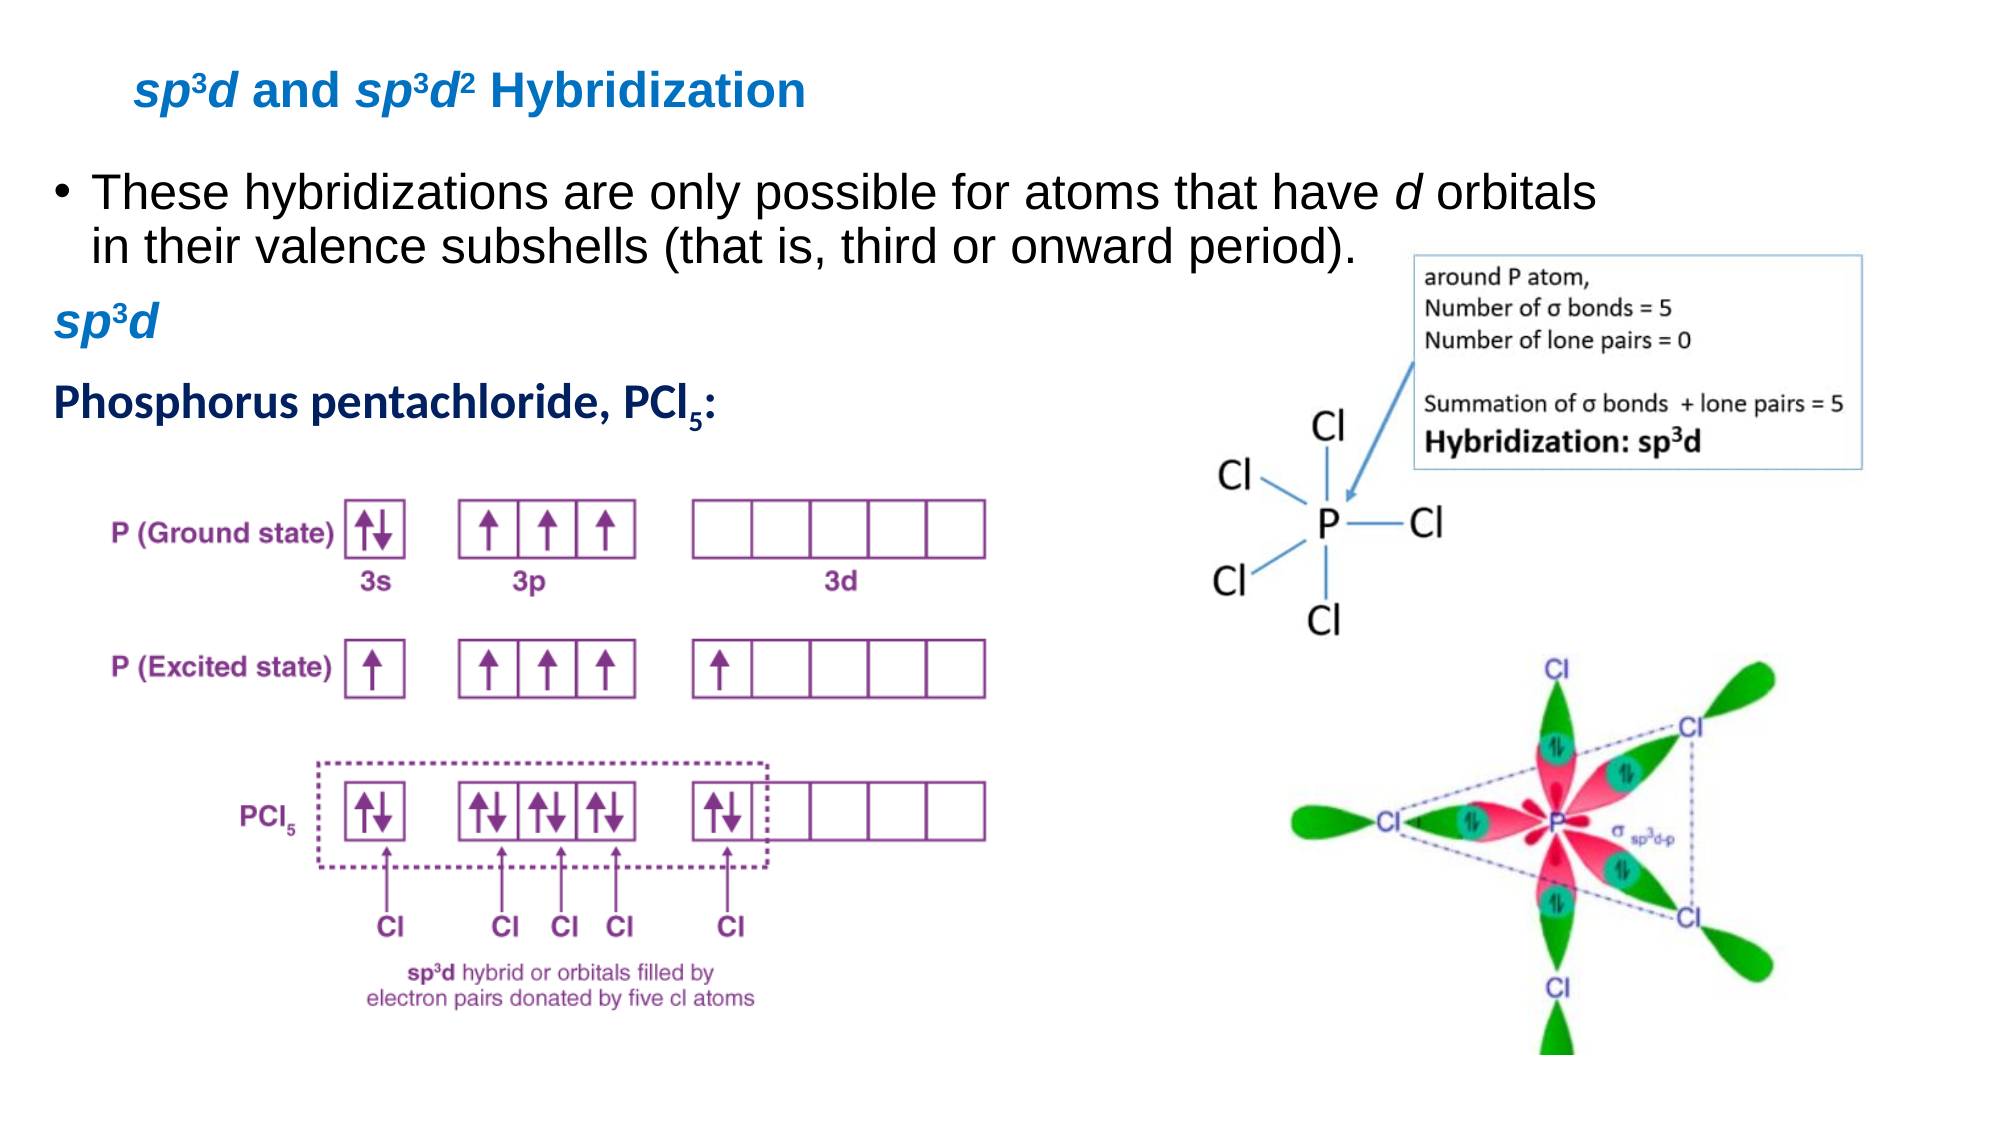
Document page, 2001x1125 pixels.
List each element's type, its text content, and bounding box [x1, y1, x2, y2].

list These hybridizations are only possible for atoms that have d orbitals in their valence subshells (that is, third or onward period). sp3d Phosphorus pentachloride, PCl5: [38, 158, 1624, 1014]
title sp3d and sp3d2 Hybridization [118, 42, 1844, 142]
picture [1202, 230, 1873, 1055]
picture [104, 495, 997, 1014]
